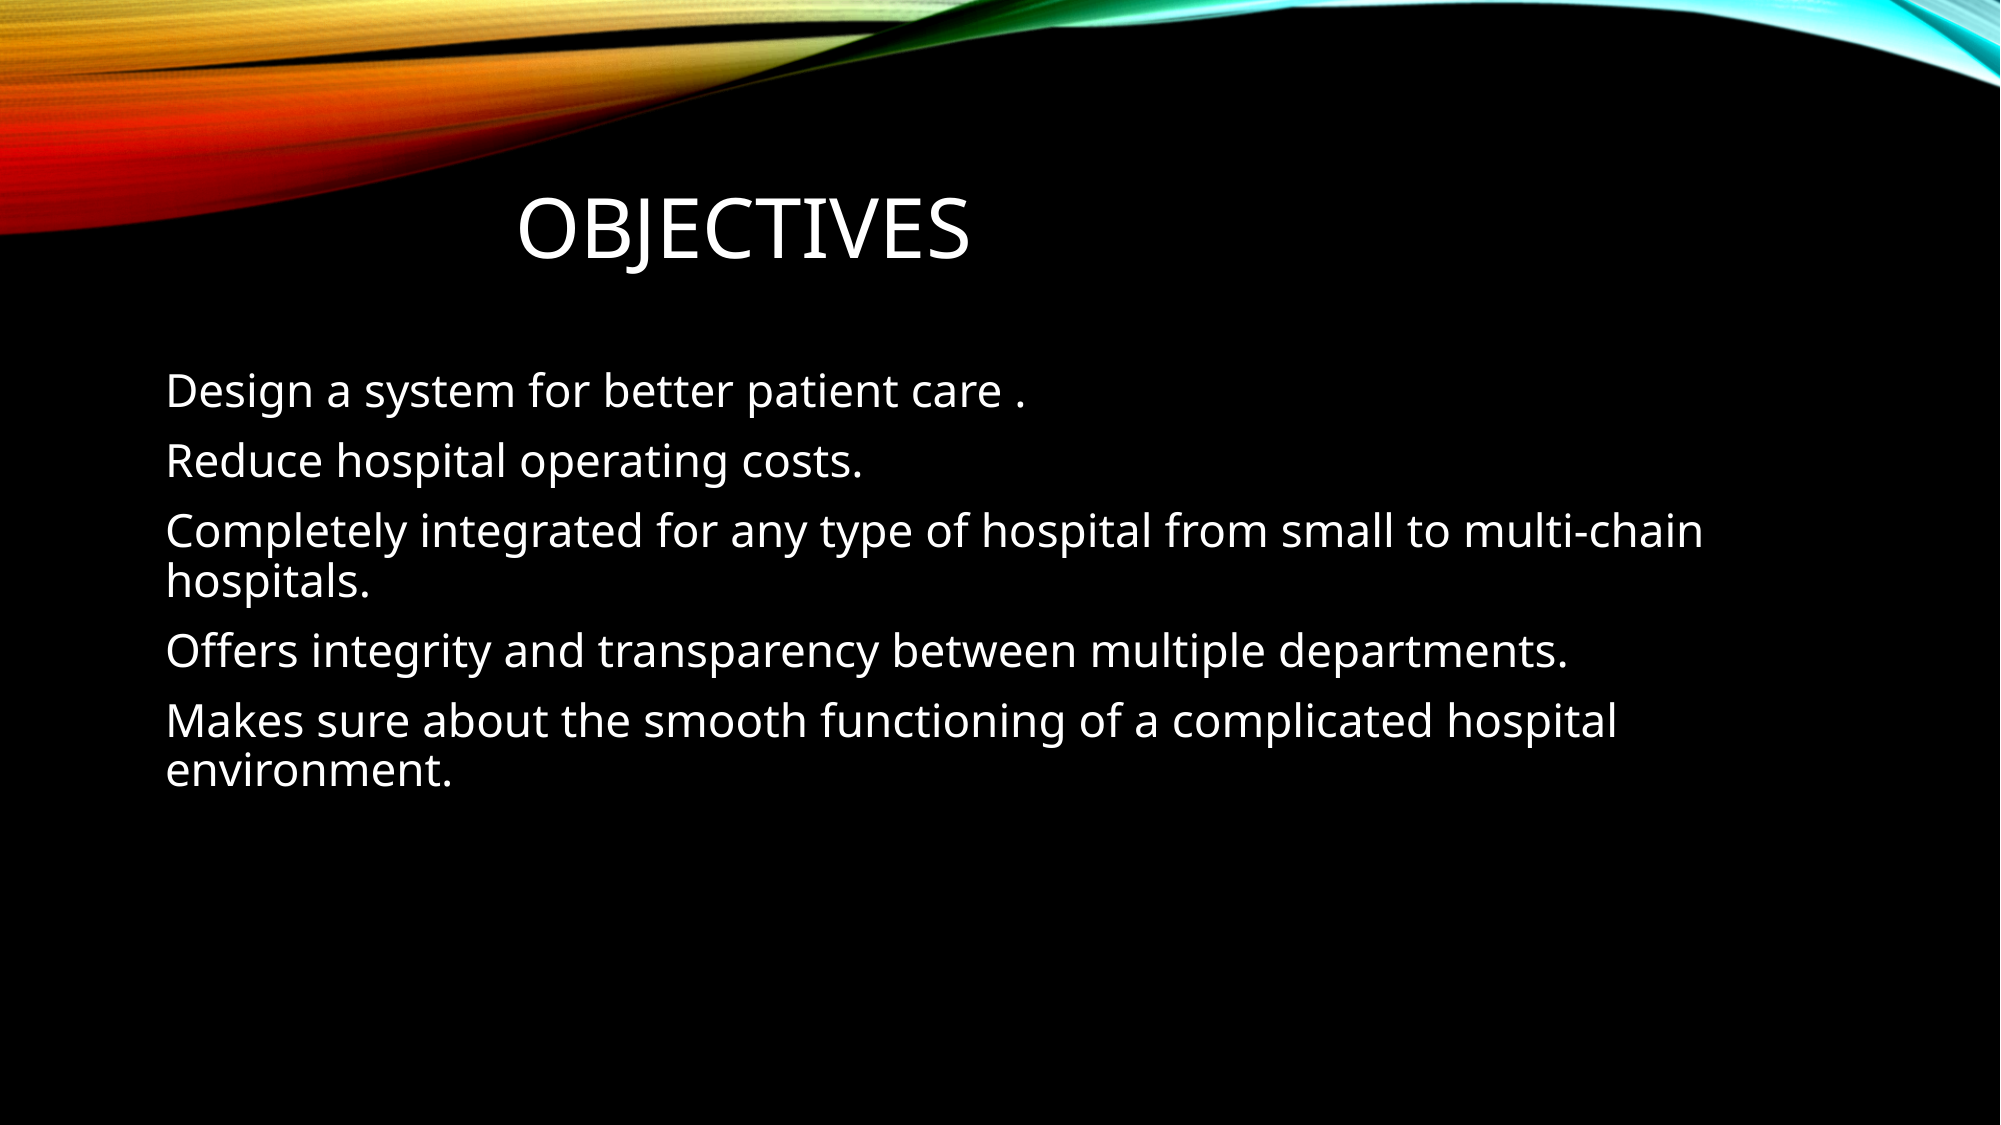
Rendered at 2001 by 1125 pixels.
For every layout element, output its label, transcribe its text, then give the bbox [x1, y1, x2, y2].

title OBJECTIVES [500, 125, 1888, 338]
picture [0, 0, 2000, 237]
list Design a system for better patient care . Reduce hospital operating costs. Completely integrated for any type of hospital from small to multi-chain hospitals. Offers integrity and transparency between multiple departments. Makes sure about the smooth functioning of a complicated hospital environment. [112, 360, 1888, 1021]
